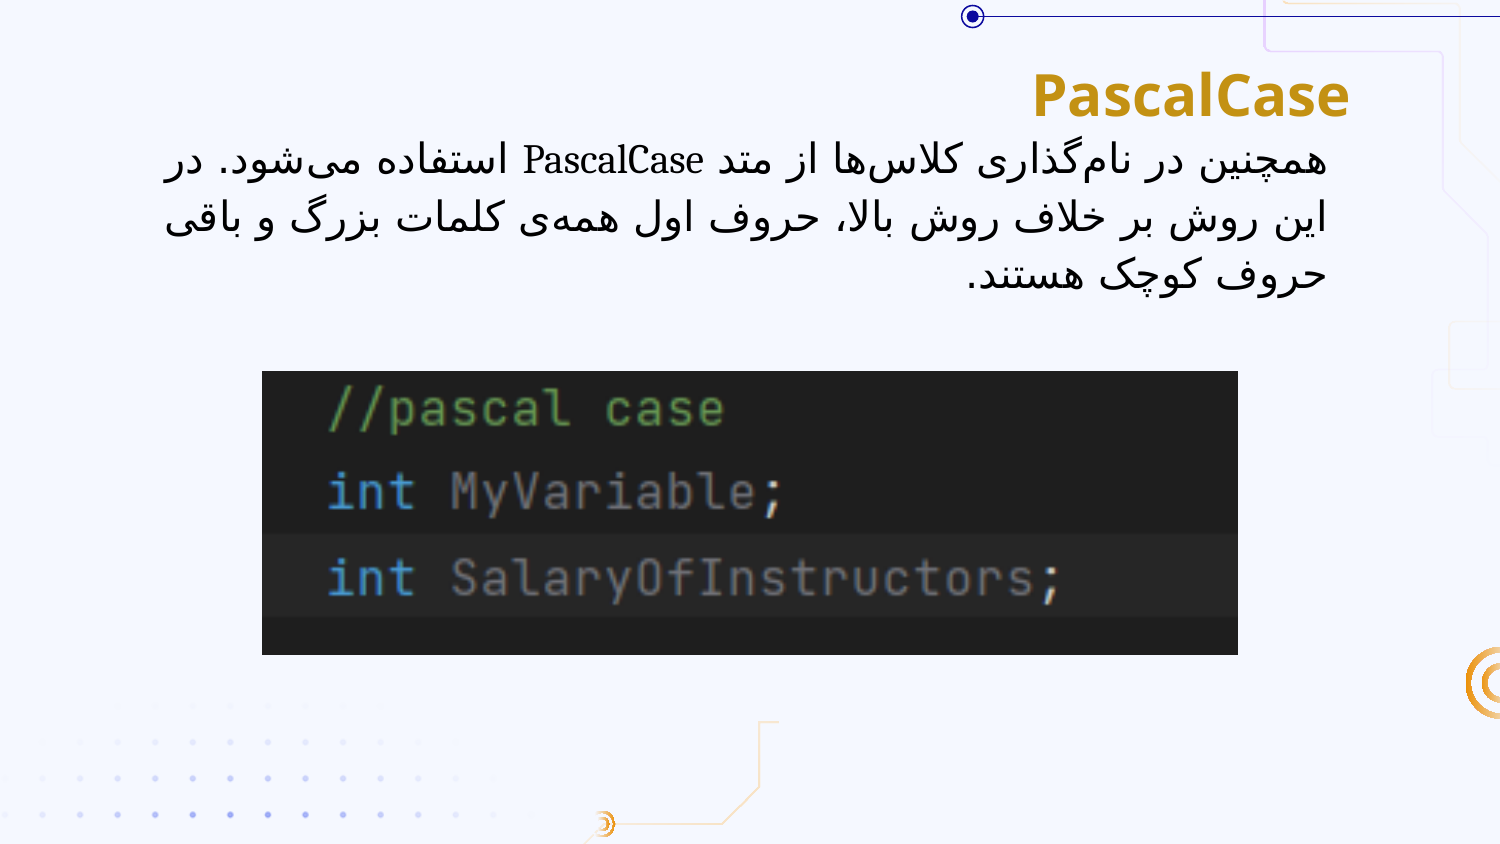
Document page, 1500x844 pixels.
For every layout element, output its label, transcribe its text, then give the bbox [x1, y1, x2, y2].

picture [0, 370, 1238, 844]
subtitle همچنین در نام‌گذاری کلاس‌ها از متد PascalCase استفاده می‌شود. در این روش بر خلاف روش بالا، حروف اول همه‌ی کلمات بزرگ و باقی حروف کوچک هستند. [101, 0, 1366, 489]
